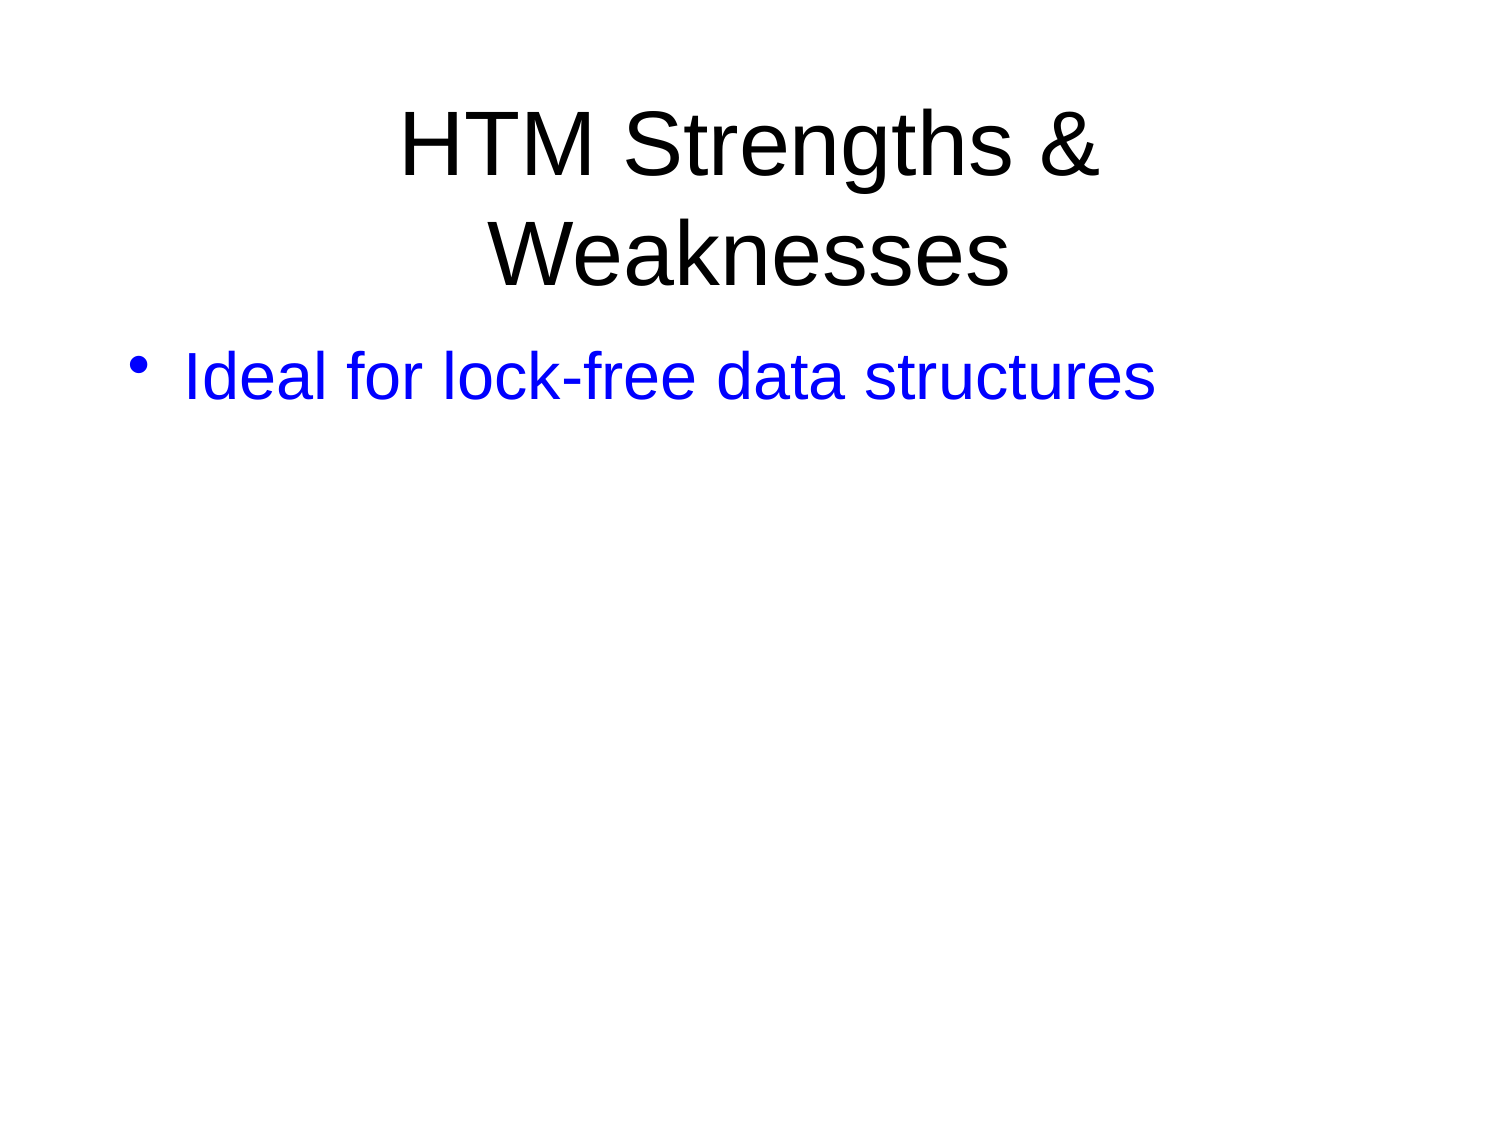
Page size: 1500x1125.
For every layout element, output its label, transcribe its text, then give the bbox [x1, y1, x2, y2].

title HTM Strengths & Weaknesses [112, 99, 1388, 288]
list Ideal for lock-free data structures [112, 324, 1388, 1001]
